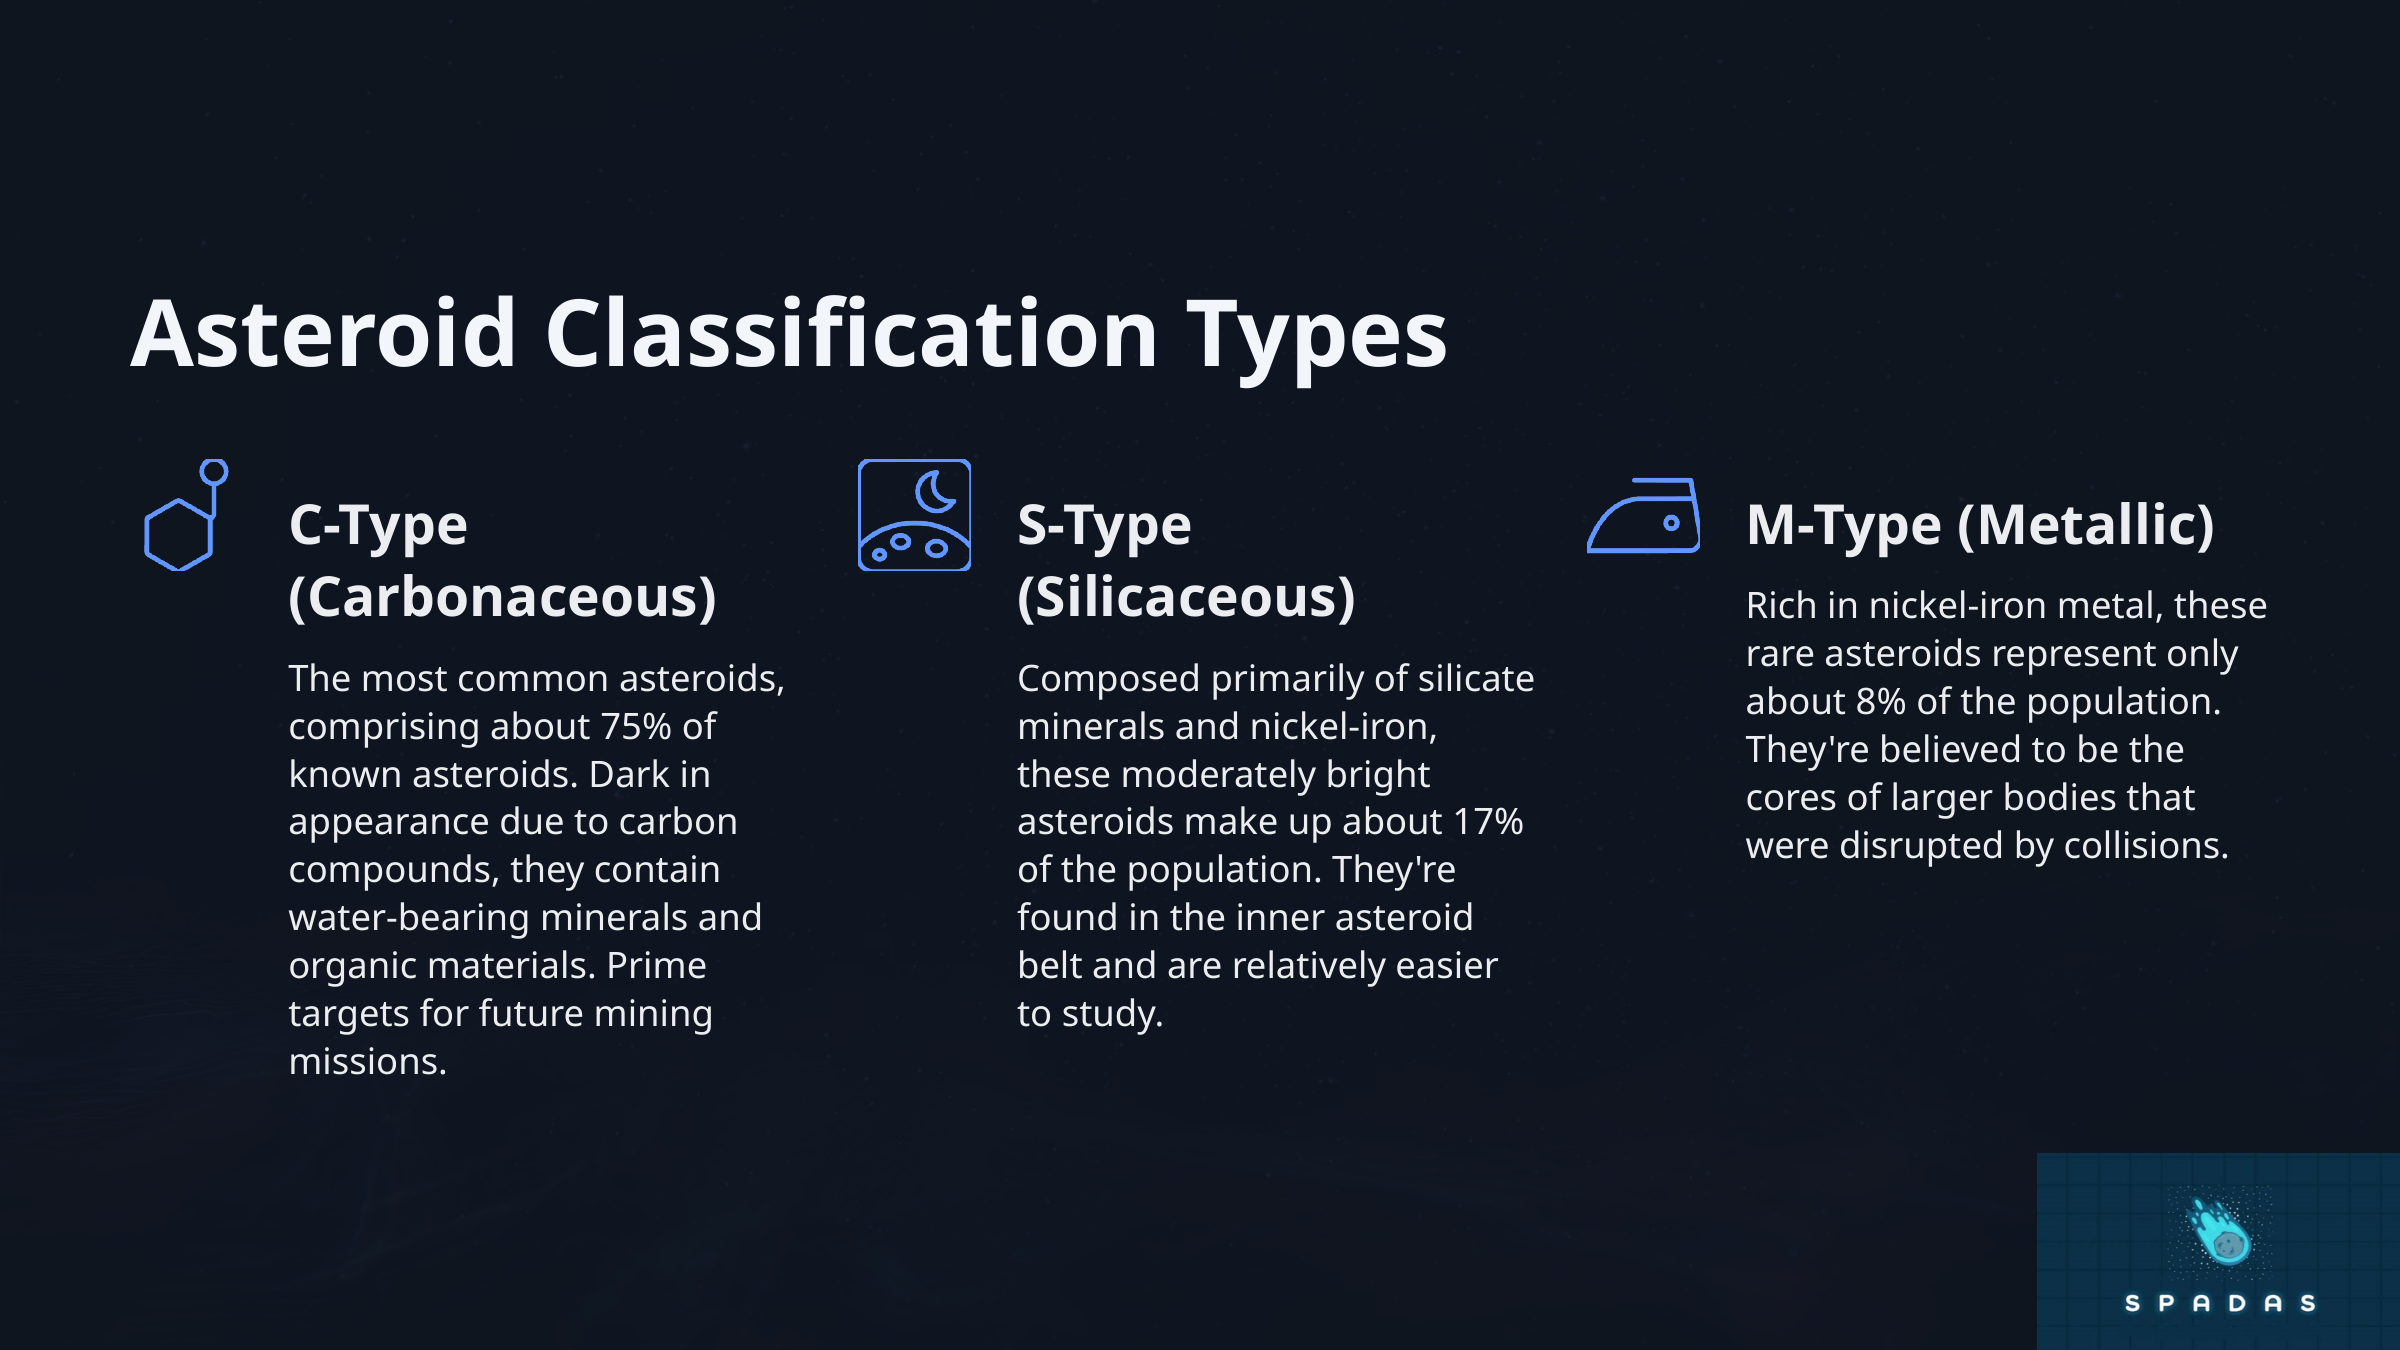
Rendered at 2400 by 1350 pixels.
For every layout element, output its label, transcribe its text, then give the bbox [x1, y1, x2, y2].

picture [130, 459, 242, 571]
text_box C-Type (Carbonaceous) [288, 483, 813, 629]
text_box S-Type (Silicaceous) [1016, 483, 1541, 629]
text_box M-Type (Metallic) [1745, 483, 2270, 556]
text_box Rich in nickel-iron metal, these rare asteroids represent only about 8% of the population. They're believed to be the cores of larger bodies that were disrupted by collisions. [1745, 578, 2270, 917]
text_box Composed primarily of silicate minerals and nickel-iron, these moderately bright asteroids make up about 17% of the population. They're found in the inner asteroid belt and are relatively easier to study. [1016, 650, 1541, 990]
text_box Asteroid Classification Types [130, 263, 1464, 385]
text_box The most common asteroids, comprising about 75% of known asteroids. Dark in appearance due to carbon compounds, they contain water-bearing minerals and organic materials. Prime targets for future mining missions. [288, 650, 813, 1086]
picture [858, 459, 971, 571]
picture [2037, 1153, 2400, 1350]
picture [1587, 459, 1700, 571]
